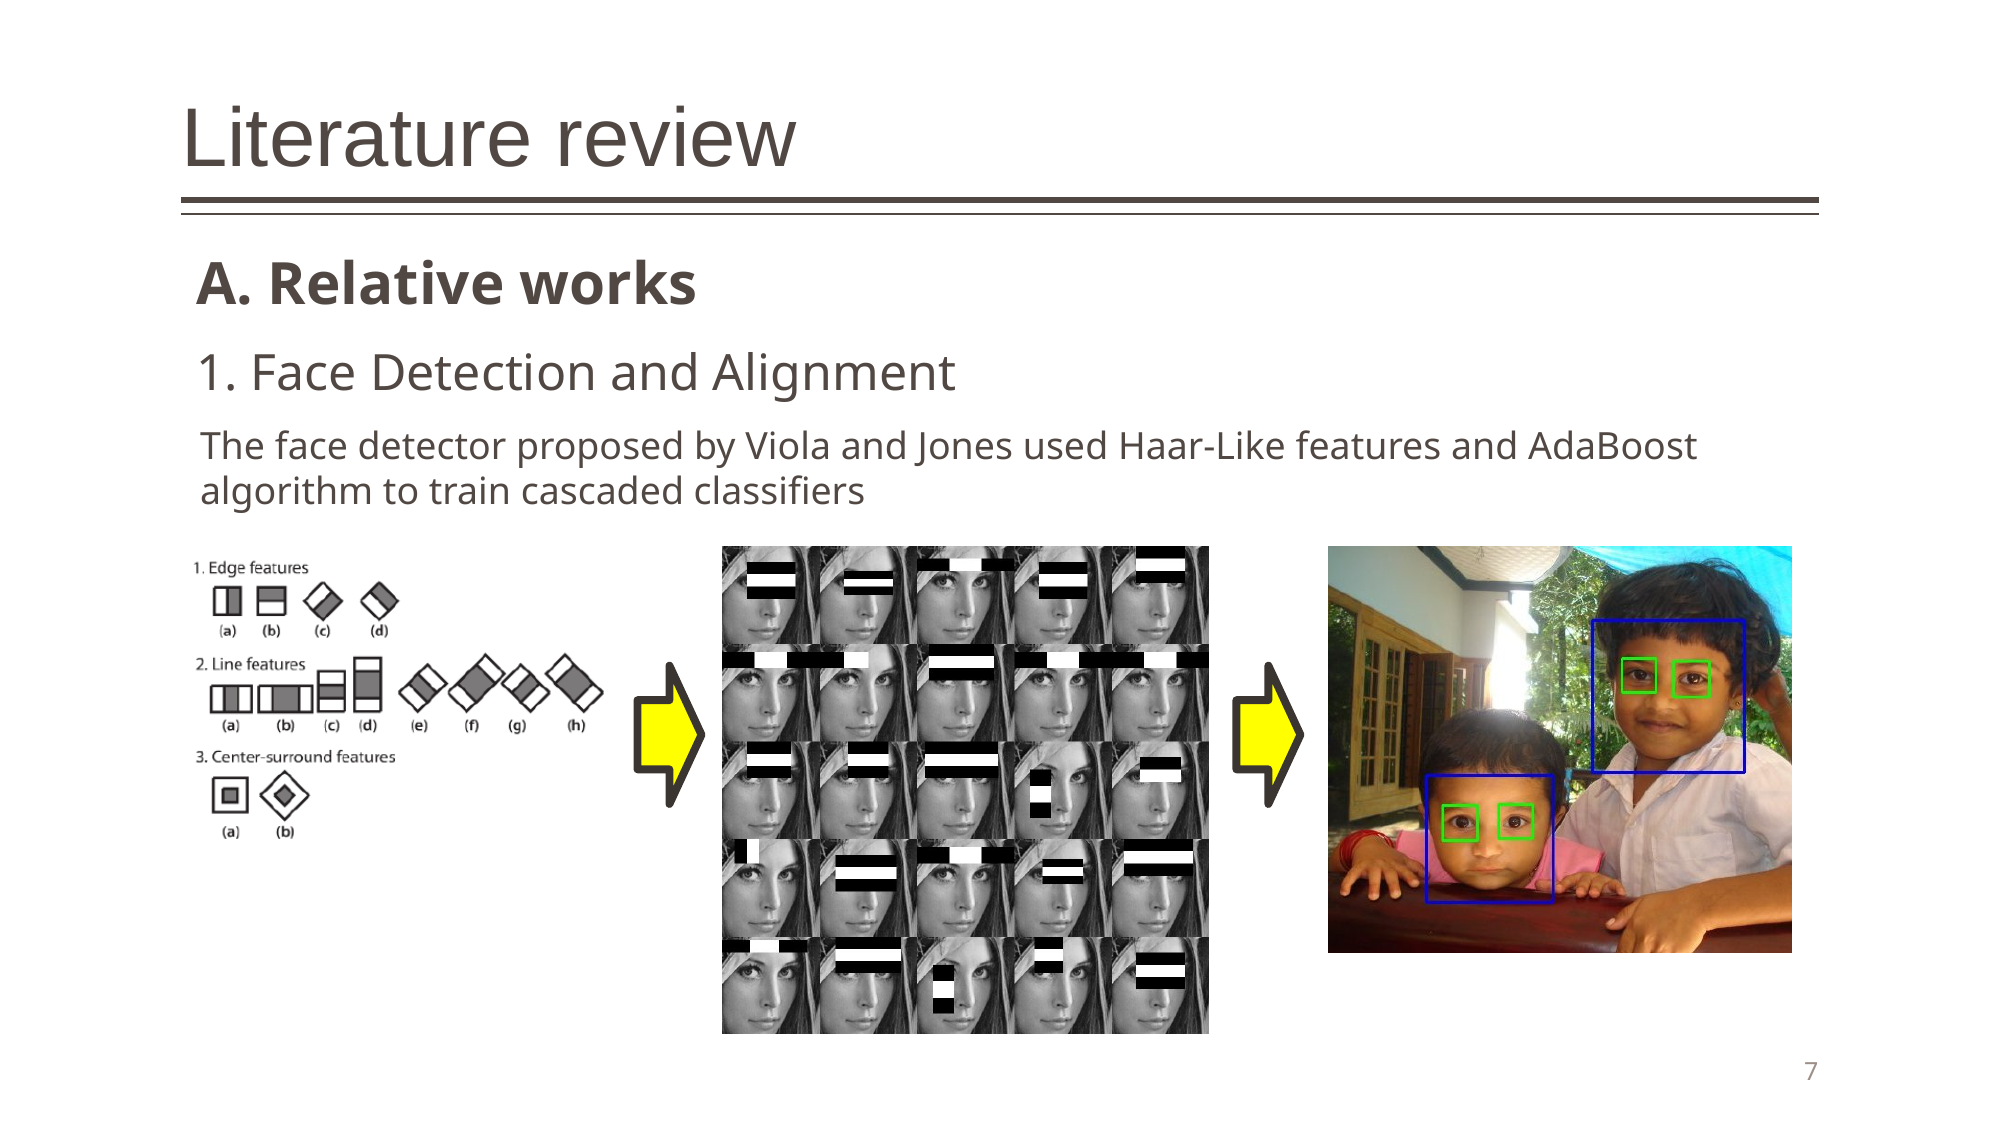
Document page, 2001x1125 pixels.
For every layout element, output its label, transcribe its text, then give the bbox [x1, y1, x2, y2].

picture [1327, 546, 1792, 953]
text_box A. Relative works [181, 238, 788, 324]
text_box The face detector proposed by Viola and Jones used Haar-Like features and AdaBoost algorithm to train cascaded classifiers [185, 414, 1841, 520]
title Literature review [181, 12, 1819, 193]
text_box [633, 661, 706, 808]
text_box [1232, 661, 1305, 808]
picture [185, 546, 604, 843]
picture [722, 546, 1209, 1034]
text_box 1. Face Detection and Alignment [181, 333, 1029, 408]
slide_number 7 [1518, 1042, 1819, 1103]
